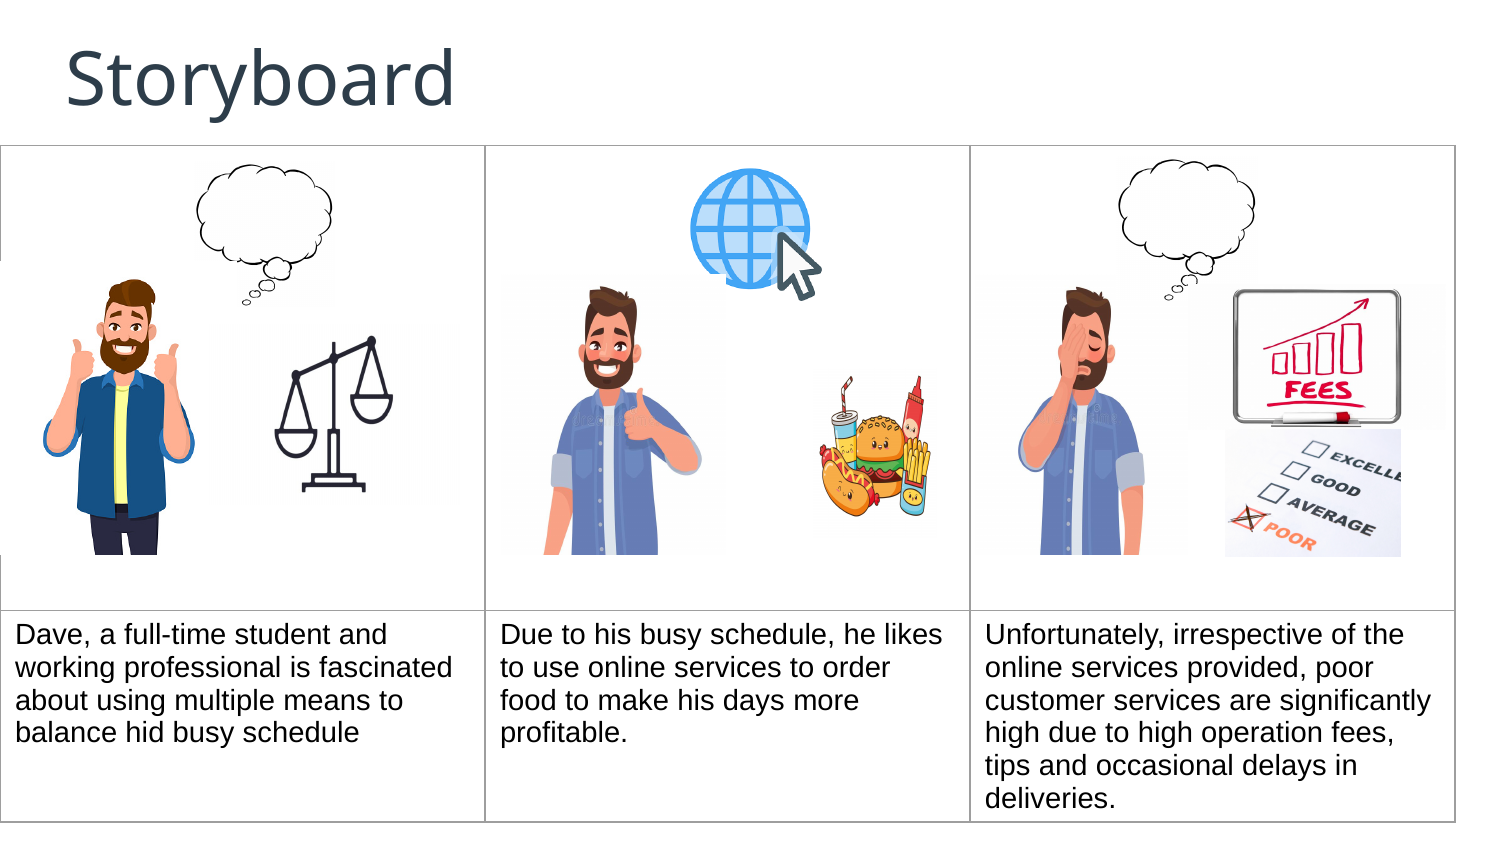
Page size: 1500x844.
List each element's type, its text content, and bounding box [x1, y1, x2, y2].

table_cell Dave, a full-time student and working professional is fascinated about using multiple means to balance hid busy schedule [1, 611, 484, 821]
table_header [971, 146, 1454, 610]
picture [0, 161, 461, 556]
table_header [1, 146, 484, 610]
picture [813, 367, 938, 539]
table_cell Due to his busy schedule, he likes to use online services to order food to make his days more profitable. [486, 611, 969, 821]
table_cell Unfortunately, irrespective of the online services provided, poor customer services are significantly high due to high operation fees, tips and occasional delays in deliveries. [971, 611, 1454, 821]
title Storyboard [60, 24, 848, 122]
picture [500, 156, 823, 556]
picture [975, 156, 1446, 558]
table_header [486, 146, 969, 610]
